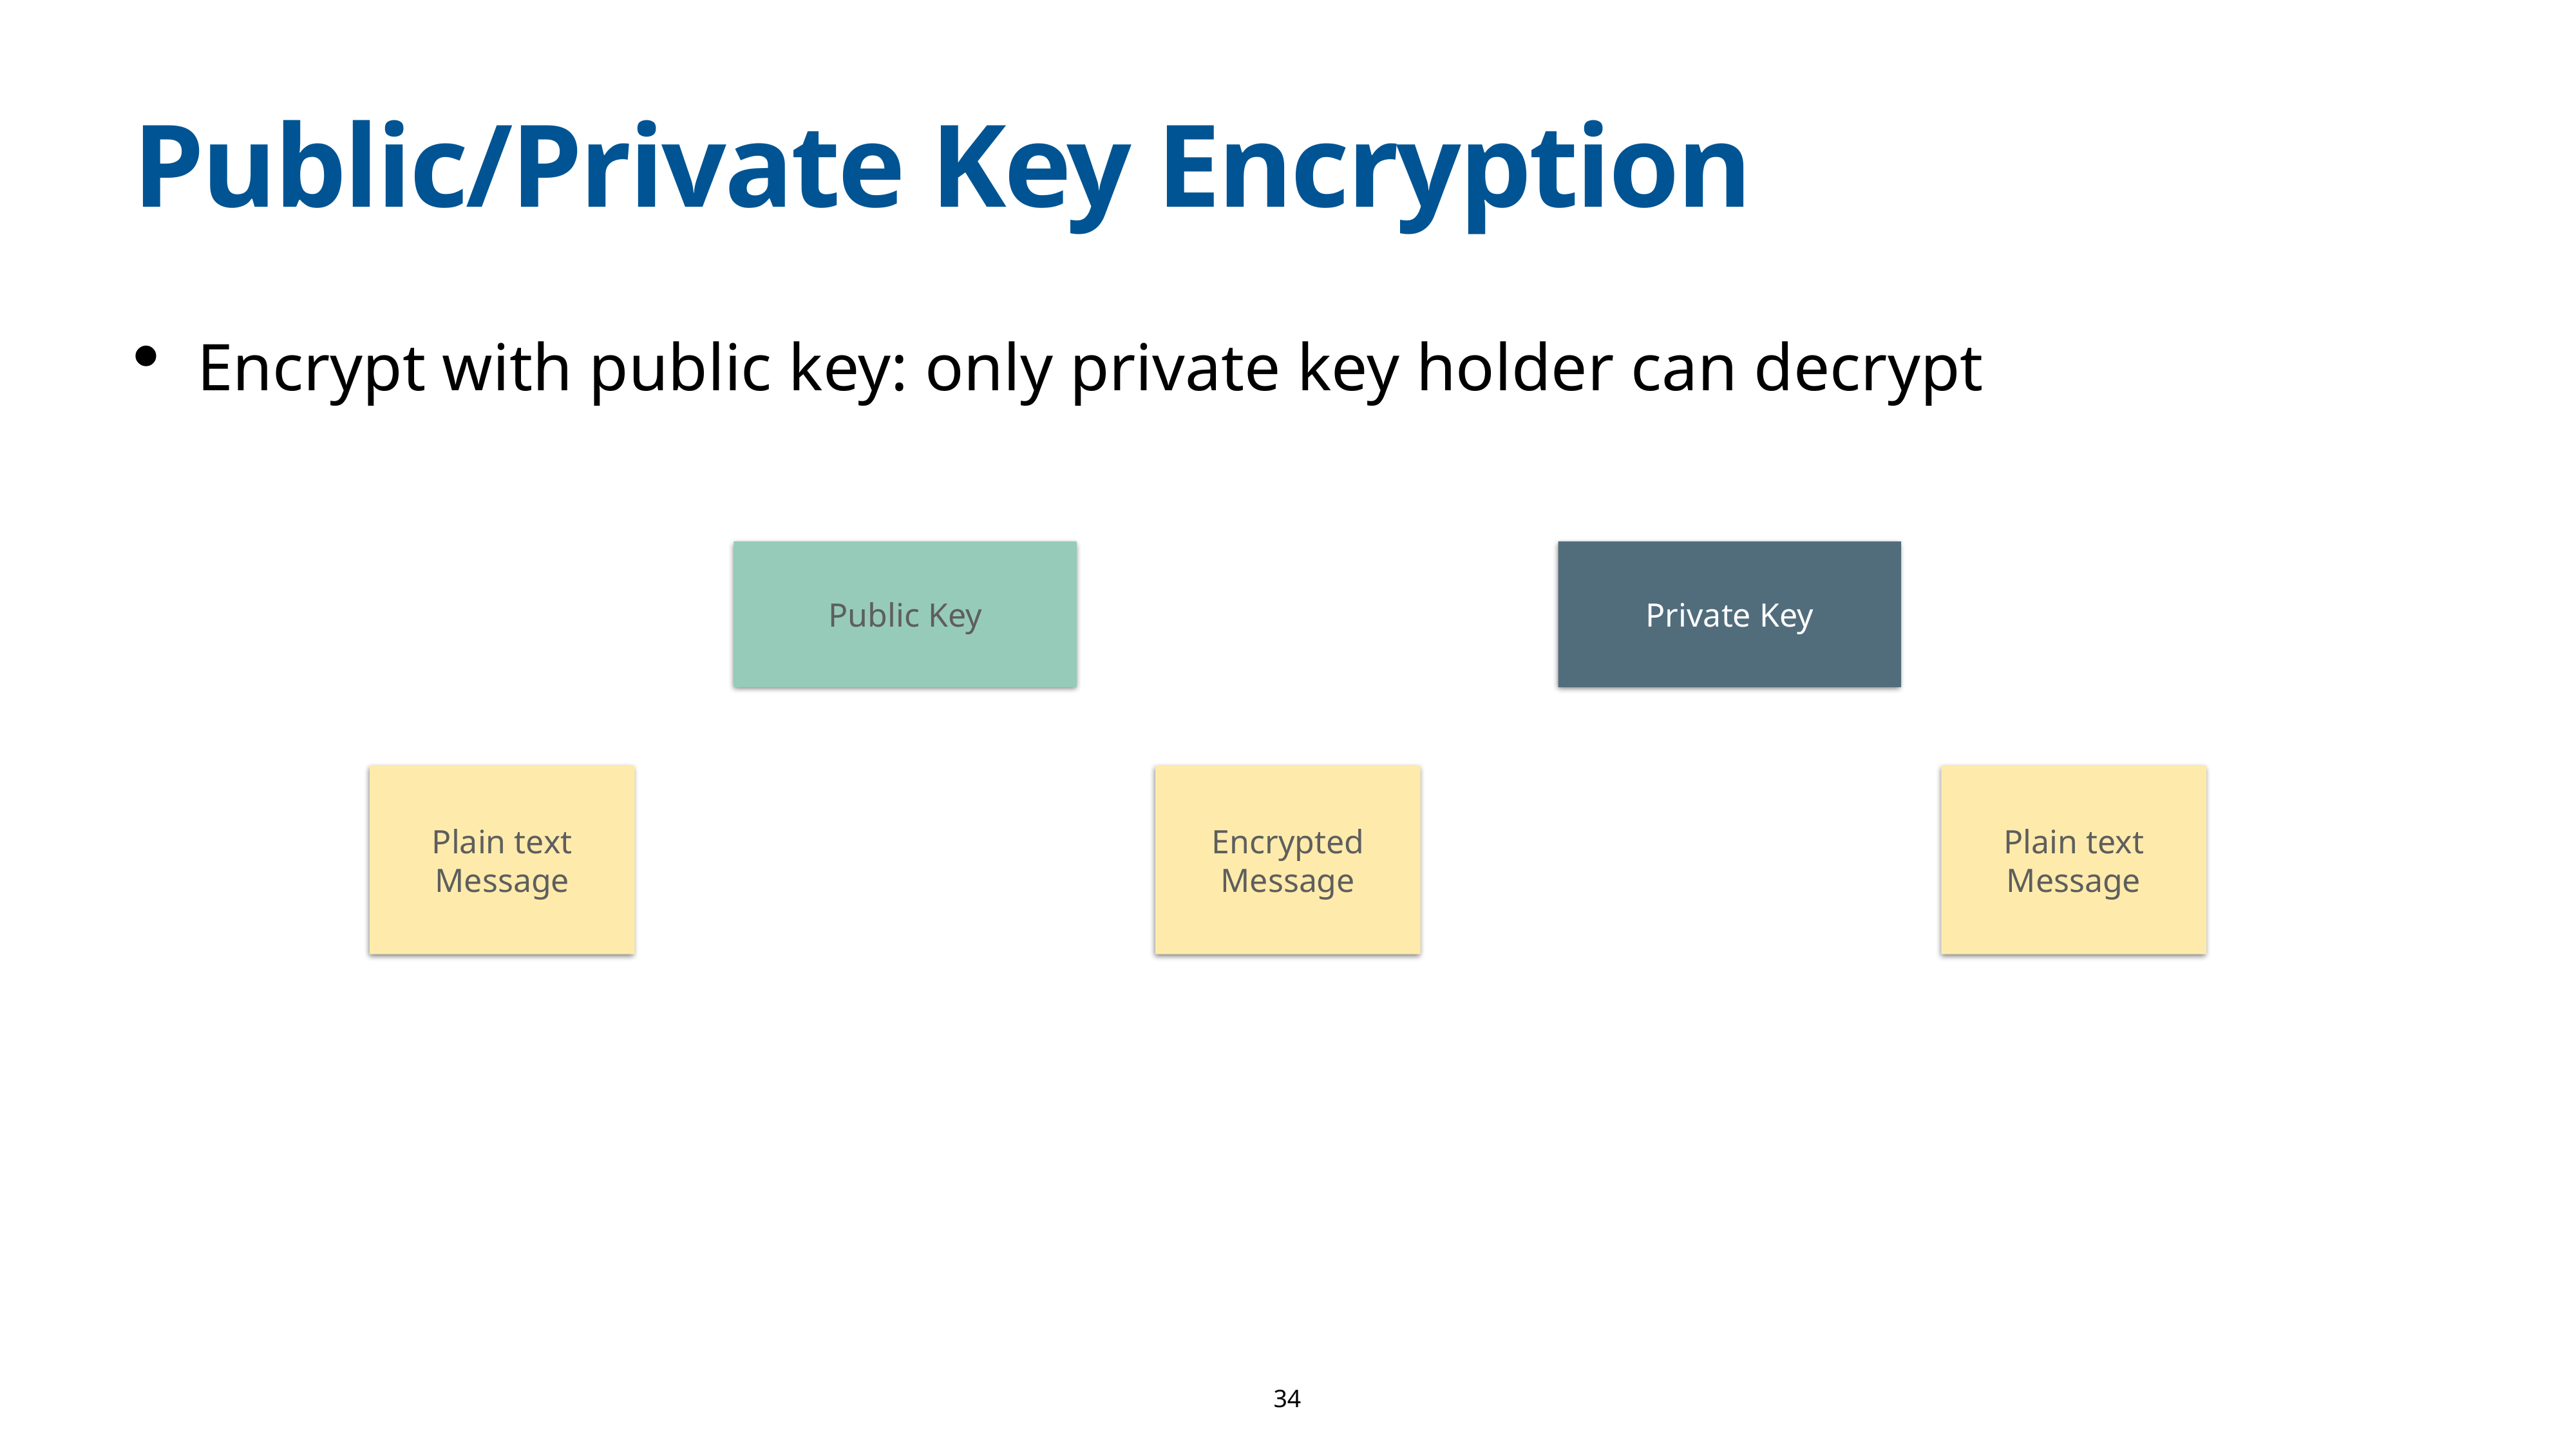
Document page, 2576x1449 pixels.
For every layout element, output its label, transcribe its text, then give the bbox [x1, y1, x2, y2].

text_box Encrypted Message [1155, 765, 1421, 954]
text_box Private Key [1558, 541, 1902, 688]
text_box Public Key [734, 541, 1077, 688]
text_box Plain text Message [1941, 765, 2206, 954]
title Public/Private Key Encryption [127, 113, 2449, 266]
list Encrypt with public key: only private key holder can decrypt [127, 328, 2449, 1202]
slide_number 34 [1267, 1381, 1307, 1422]
text_box Plain text Message [370, 765, 635, 954]
